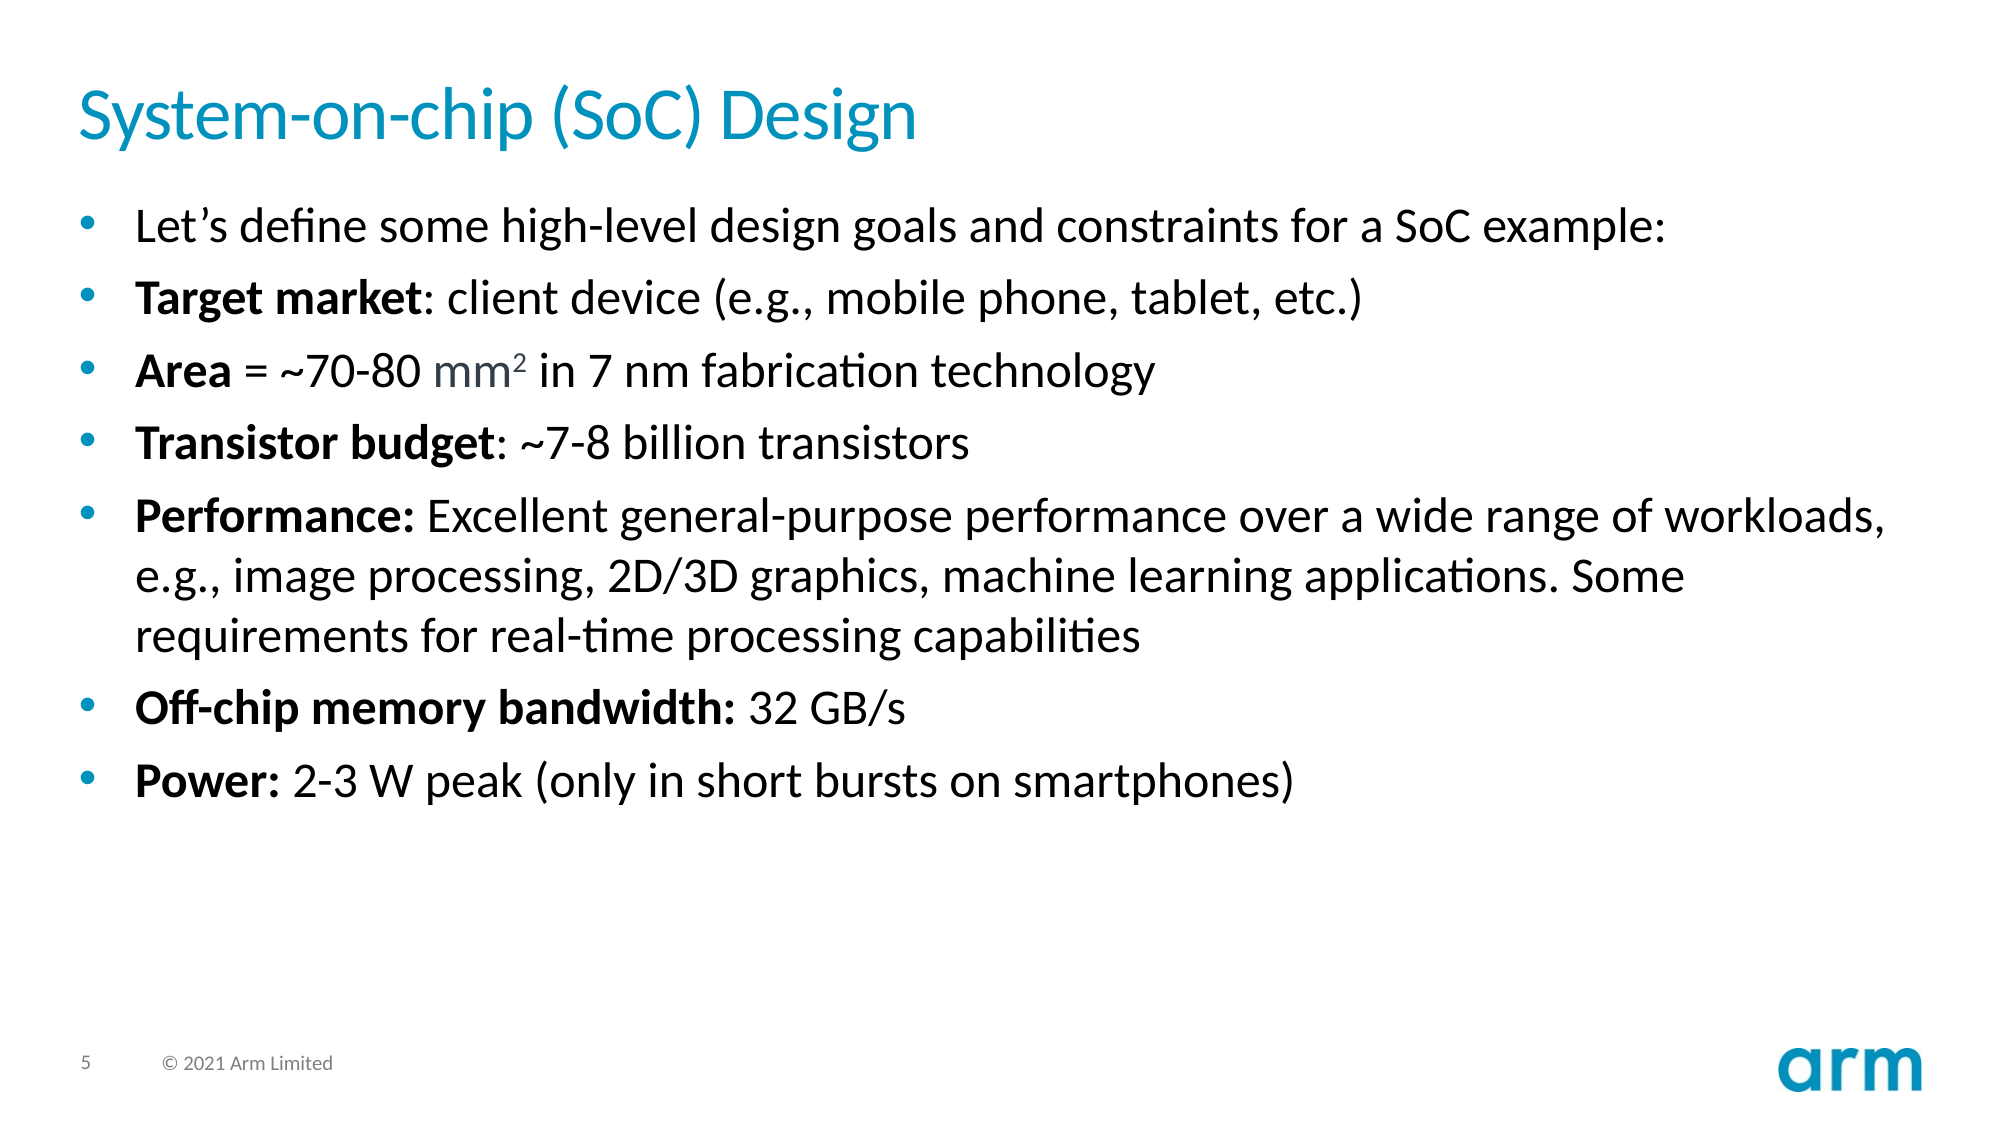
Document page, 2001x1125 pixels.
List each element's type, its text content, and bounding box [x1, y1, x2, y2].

picture [1911, 1048, 1922, 1062]
picture [1803, 1048, 1922, 1092]
picture [1778, 1072, 1794, 1092]
picture [1778, 1048, 1794, 1067]
picture [1788, 1056, 1812, 1083]
picture [1889, 1048, 1903, 1053]
title System-on-chip (SoC) Design [78, 78, 1922, 186]
list Let’s define some high-level design goals and constraints for a SoC example: Target market: client device (e.g., mobile phone, tablet, etc.) Area = ~70-80 mm2 in 7 nm fabrication technology Transistor budget: ~7-8 billion transistors Performance: Excellent general-purpose performance over a wide range of workloads, e.g., image processing, 2D/3D graphics, machine learning applications. Some requirements for real-time processing capabilities Off-chip memory bandwidth: 32 GB/s Power: 2-3 W peak (only in short bursts on smartphones) [78, 192, 1922, 1004]
